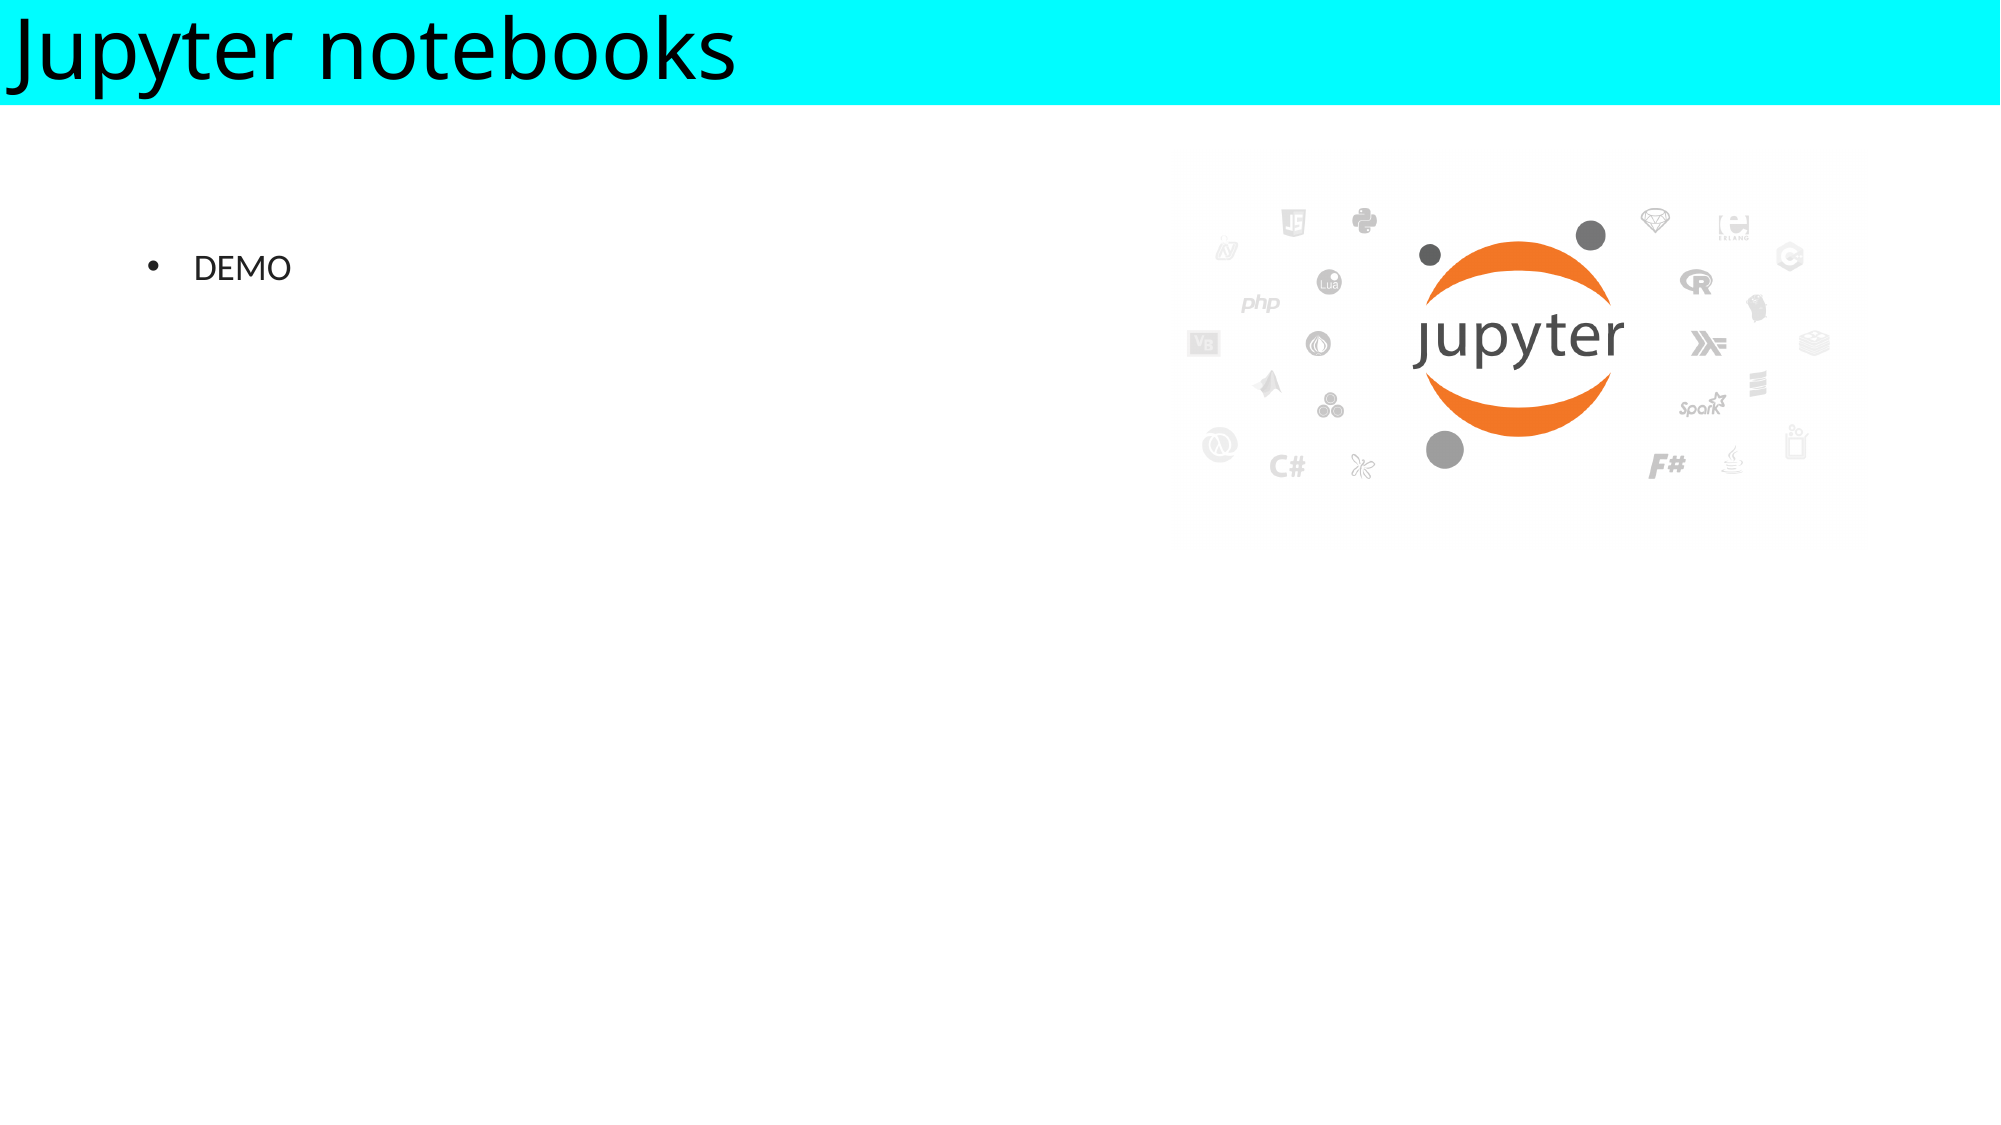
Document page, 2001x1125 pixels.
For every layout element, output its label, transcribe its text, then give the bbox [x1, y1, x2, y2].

text_box Jupyter notebooks [0, 0, 2000, 106]
picture [1171, 149, 1868, 550]
text_box DEMO [132, 235, 1133, 296]
